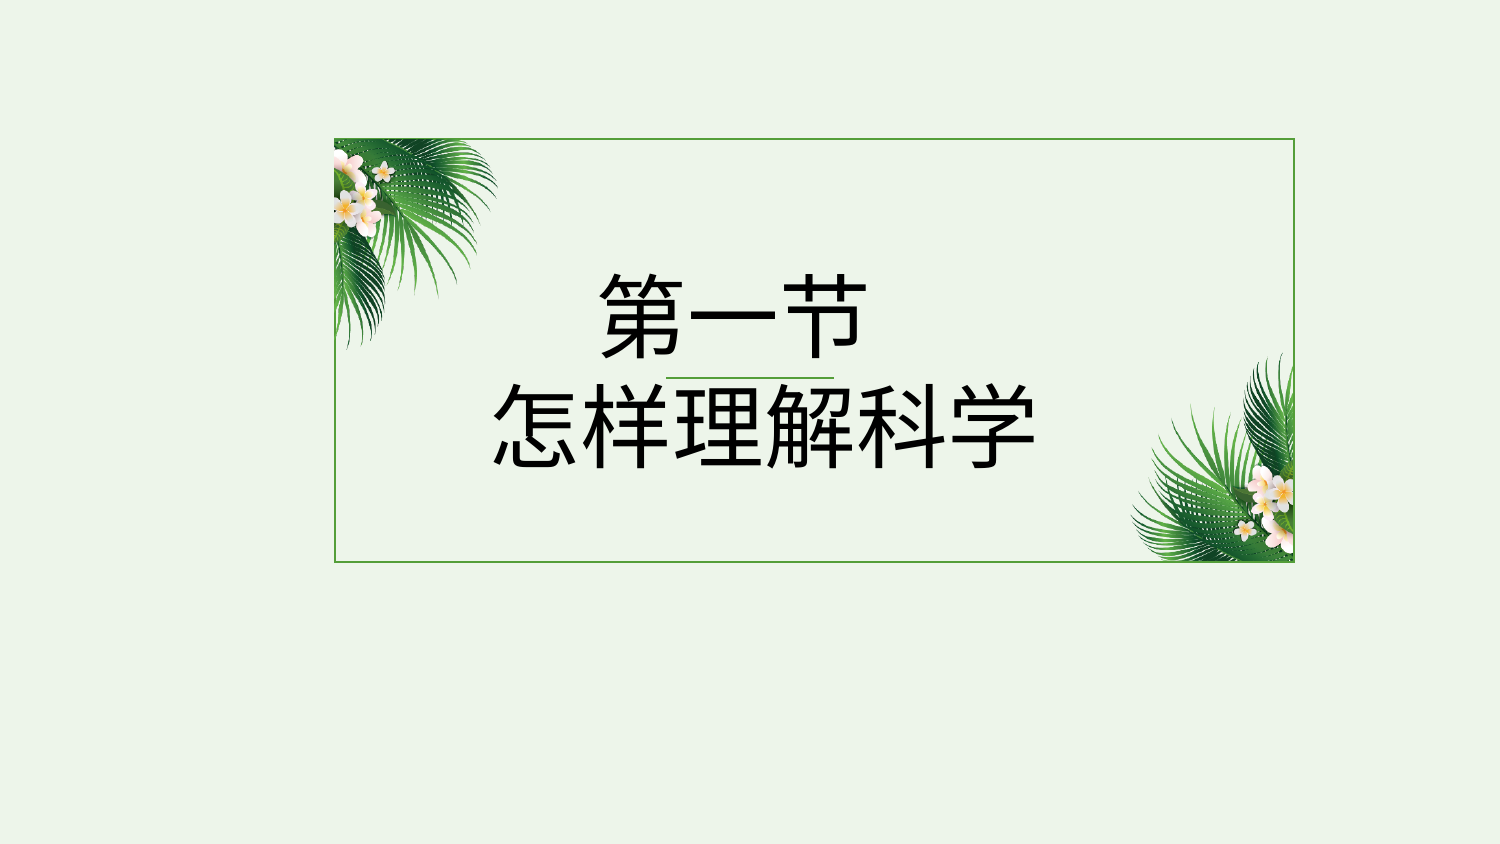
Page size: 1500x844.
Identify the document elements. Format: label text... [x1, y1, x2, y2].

picture [1130, 352, 1294, 563]
text_box [334, 138, 1295, 563]
picture [334, 139, 498, 350]
text_box 第一节 怎样理解科学 [362, 252, 1166, 487]
